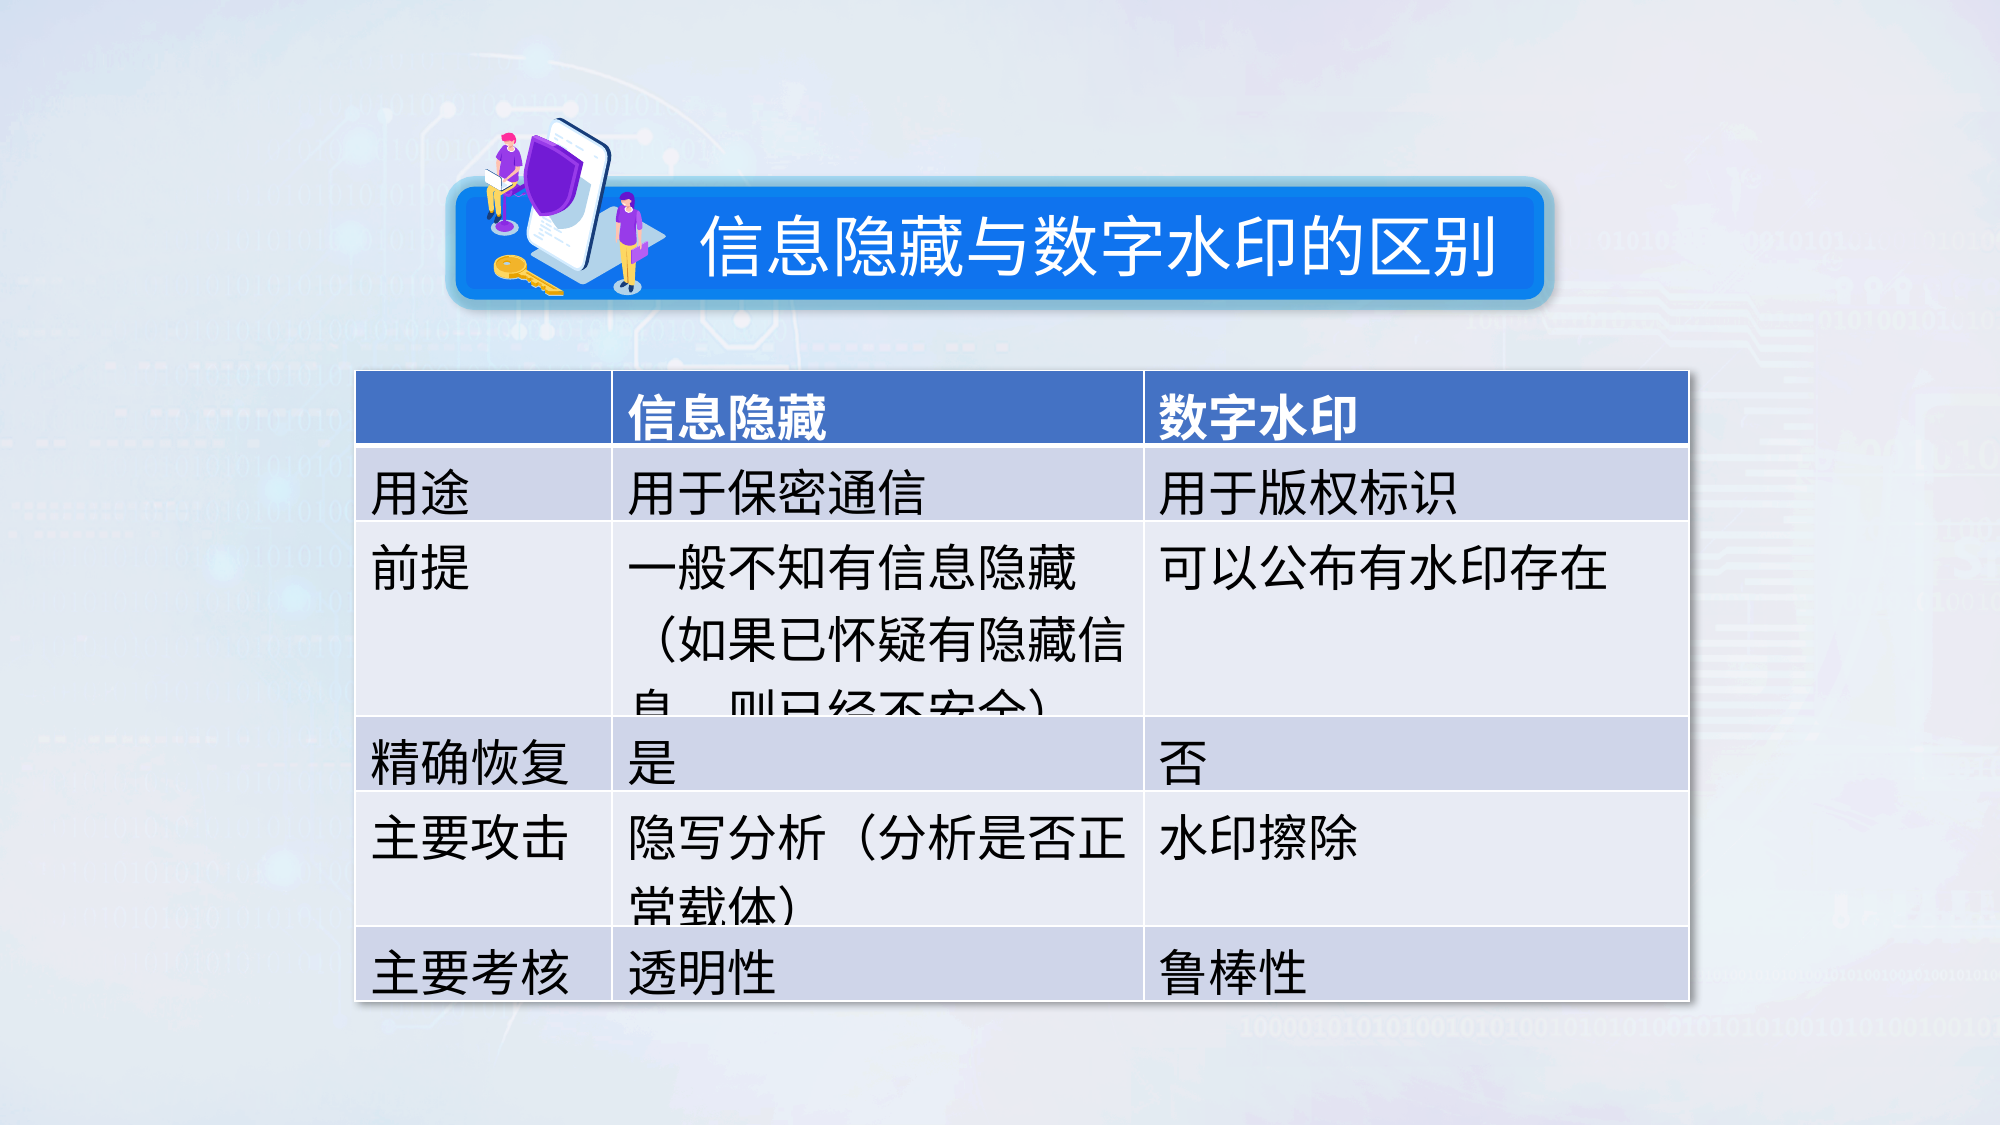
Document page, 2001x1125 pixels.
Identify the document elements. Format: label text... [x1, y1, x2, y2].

table_cell 鲁棒性 [1145, 927, 1688, 1000]
picture [0, 0, 2000, 1125]
table_cell 用途 [356, 448, 611, 520]
table_cell 前提 [356, 522, 611, 715]
table_cell 主要考核 [356, 927, 611, 1000]
table_header 数字水印 [1145, 371, 1688, 443]
table_cell 一般不知有信息隐藏（如果已怀疑有隐藏信息，则已经不安全） [613, 522, 1143, 715]
table_cell 可以公布有水印存在 [1145, 522, 1688, 715]
table_header 信息隐藏 [613, 371, 1143, 443]
table_cell 隐写分析（分析是否正常载体） [613, 792, 1143, 925]
table_cell 水印擦除 [1145, 792, 1688, 925]
table_cell 主要攻击 [356, 792, 611, 925]
table_cell 透明性 [613, 927, 1143, 1000]
table_cell 用于版权标识 [1145, 448, 1688, 520]
table_cell 用于保密通信 [613, 448, 1143, 520]
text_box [455, 117, 1545, 300]
table_cell 是 [613, 717, 1143, 790]
table_cell 精确恢复 [356, 717, 611, 790]
table_header [356, 371, 611, 443]
table_cell 否 [1145, 717, 1688, 790]
